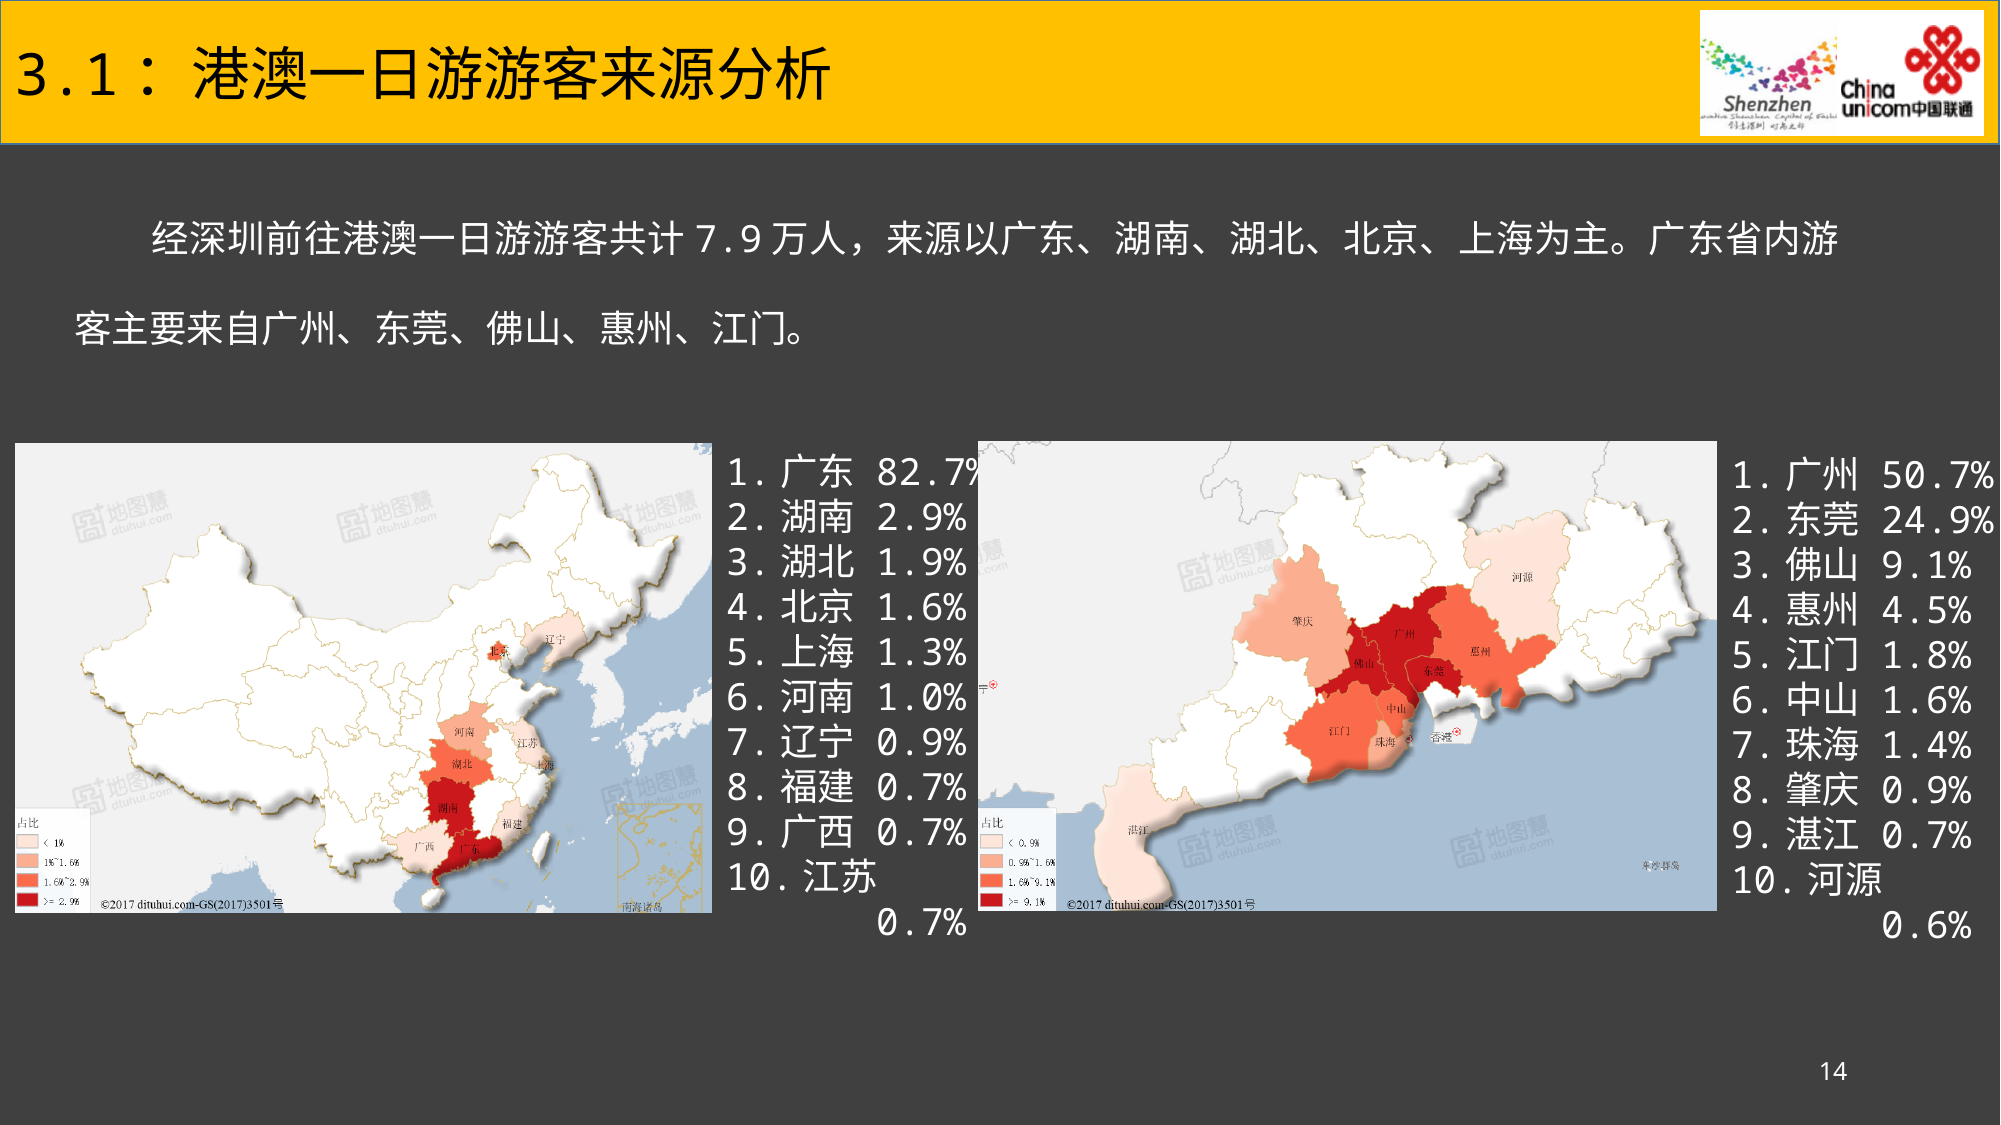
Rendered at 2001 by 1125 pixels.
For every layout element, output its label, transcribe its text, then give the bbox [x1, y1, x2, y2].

text_box 3.1：港澳一日游游客来源分析 [0, 0, 2000, 145]
picture [978, 441, 1717, 911]
text_box 经深圳前往港澳一日游游客共计7.9万人，来源以广东、湖南、湖北、北京、上海为主。广东省内游客主要来自广州、东莞、佛山、惠州、江门。 [59, 123, 1854, 358]
picture [15, 443, 712, 913]
slide_number 14 [1412, 1042, 1863, 1103]
text_box 1.广州 50.7% 2.东莞 24.9% 3.佛山 9.1% 4.惠州 4.5% 5.江门 1.8% 6.中山 1.6% 7.珠海 1.4% 8.肇庆 0.9% 9.湛江 0.7% 10.河源 0.6% [1716, 443, 2000, 953]
text_box 1.广东 82.7% 2.湖南 2.9% 3.湖北 1.9% 4.北京 1.6% 5.上海 1.3% 6.河南 1.0% 7.辽宁 0.9% 8.福建 0.7% 9.广西 0.7% 10.江苏 0.7% [711, 441, 1029, 951]
picture [1700, 10, 1984, 136]
